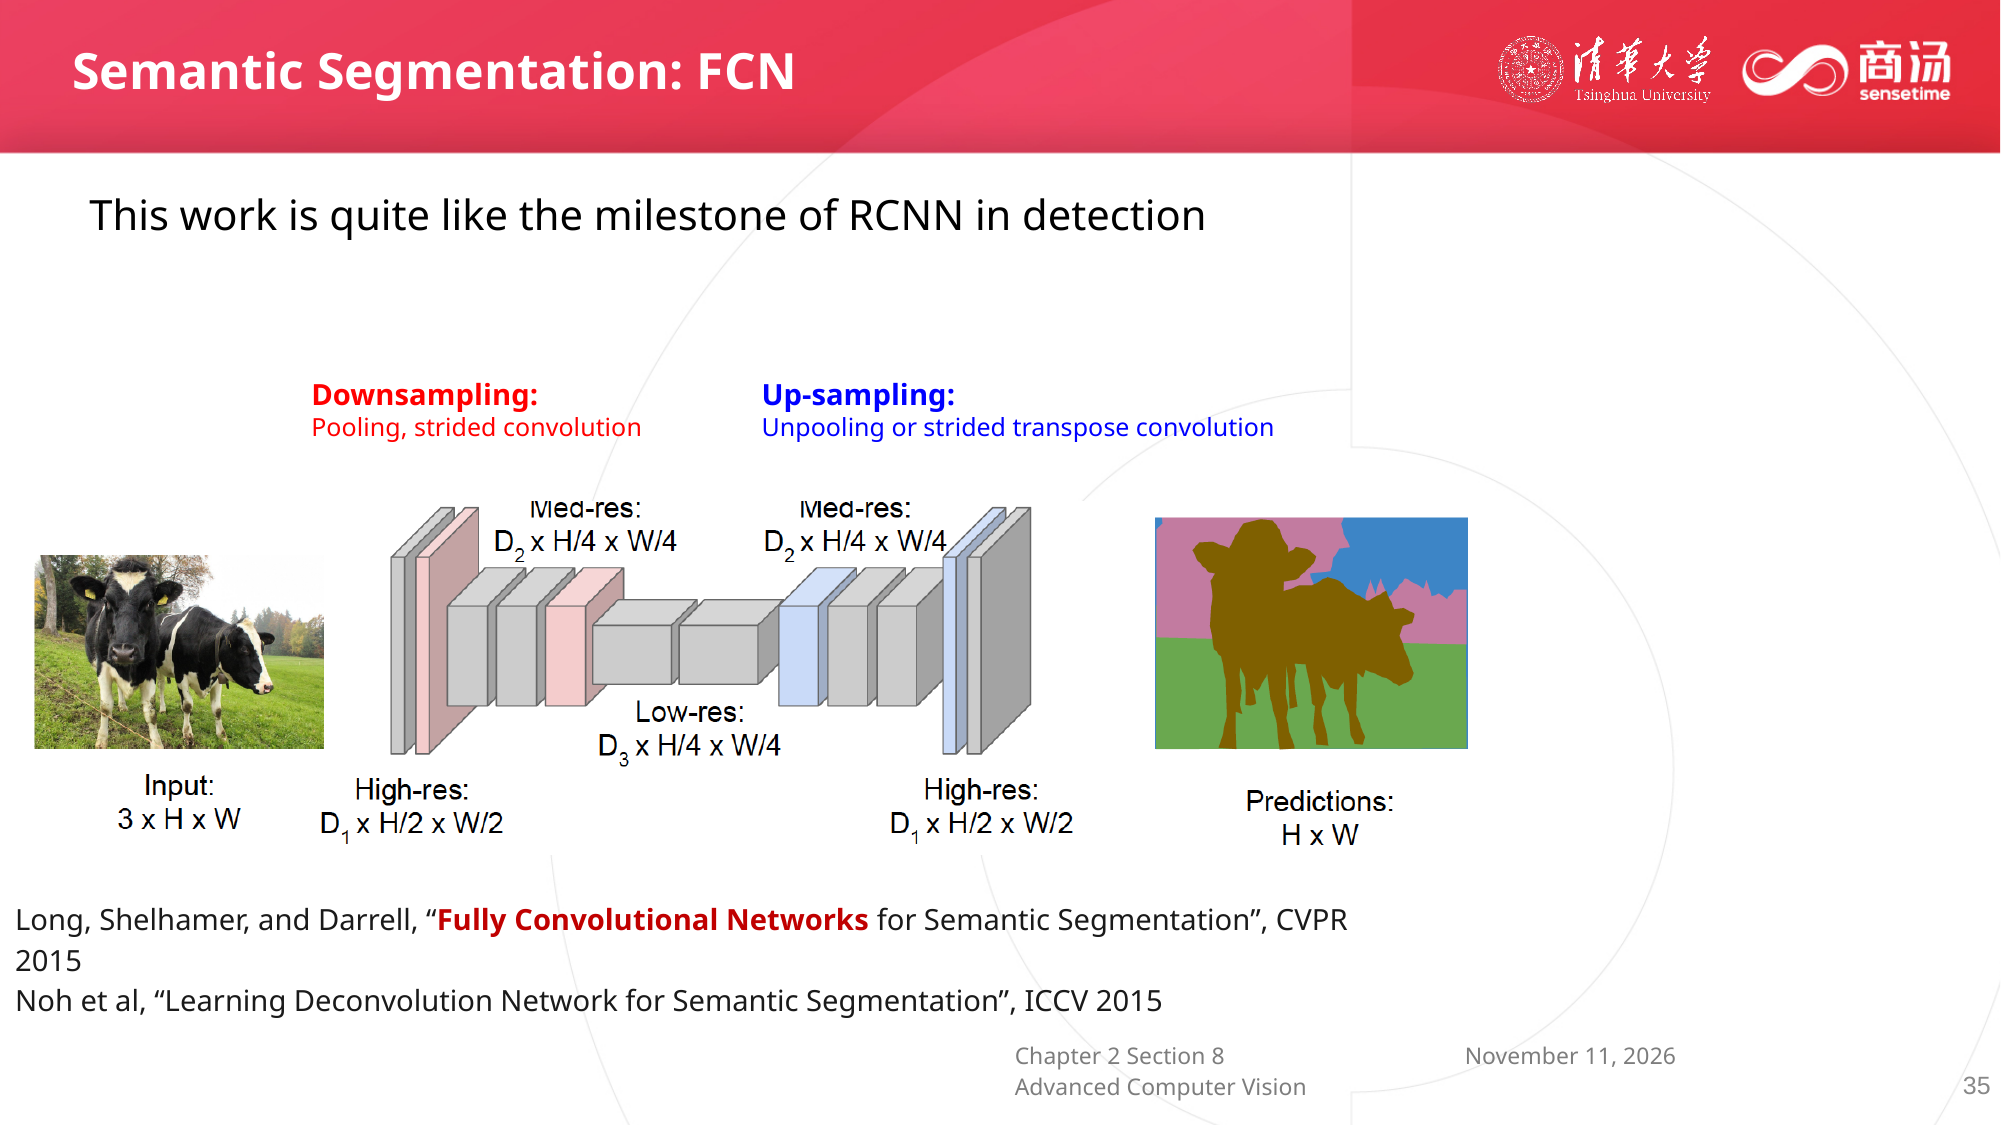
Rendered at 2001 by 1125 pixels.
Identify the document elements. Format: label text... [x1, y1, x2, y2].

slide_number 35 [1954, 1061, 2000, 1108]
text_box Long, Shelhamer, and Darrell, “Fully Convolutional Networks for Semantic Segmentation”, CVPR 2015 Noh et al, “Learning Deconvolution Network for Semantic Segmentation”, ICCV 2015 [0, 898, 1430, 1016]
list Semantic Segmentation: FCN [57, 28, 1309, 110]
text_box Up-sampling: Unpooling or strided transpose convolution [746, 361, 1401, 448]
text_box This work is quite like the milestone of RCNN in detection [74, 174, 1356, 275]
picture [0, 0, 2001, 1125]
text_box Downsampling: Pooling, strided convolution [296, 361, 719, 464]
